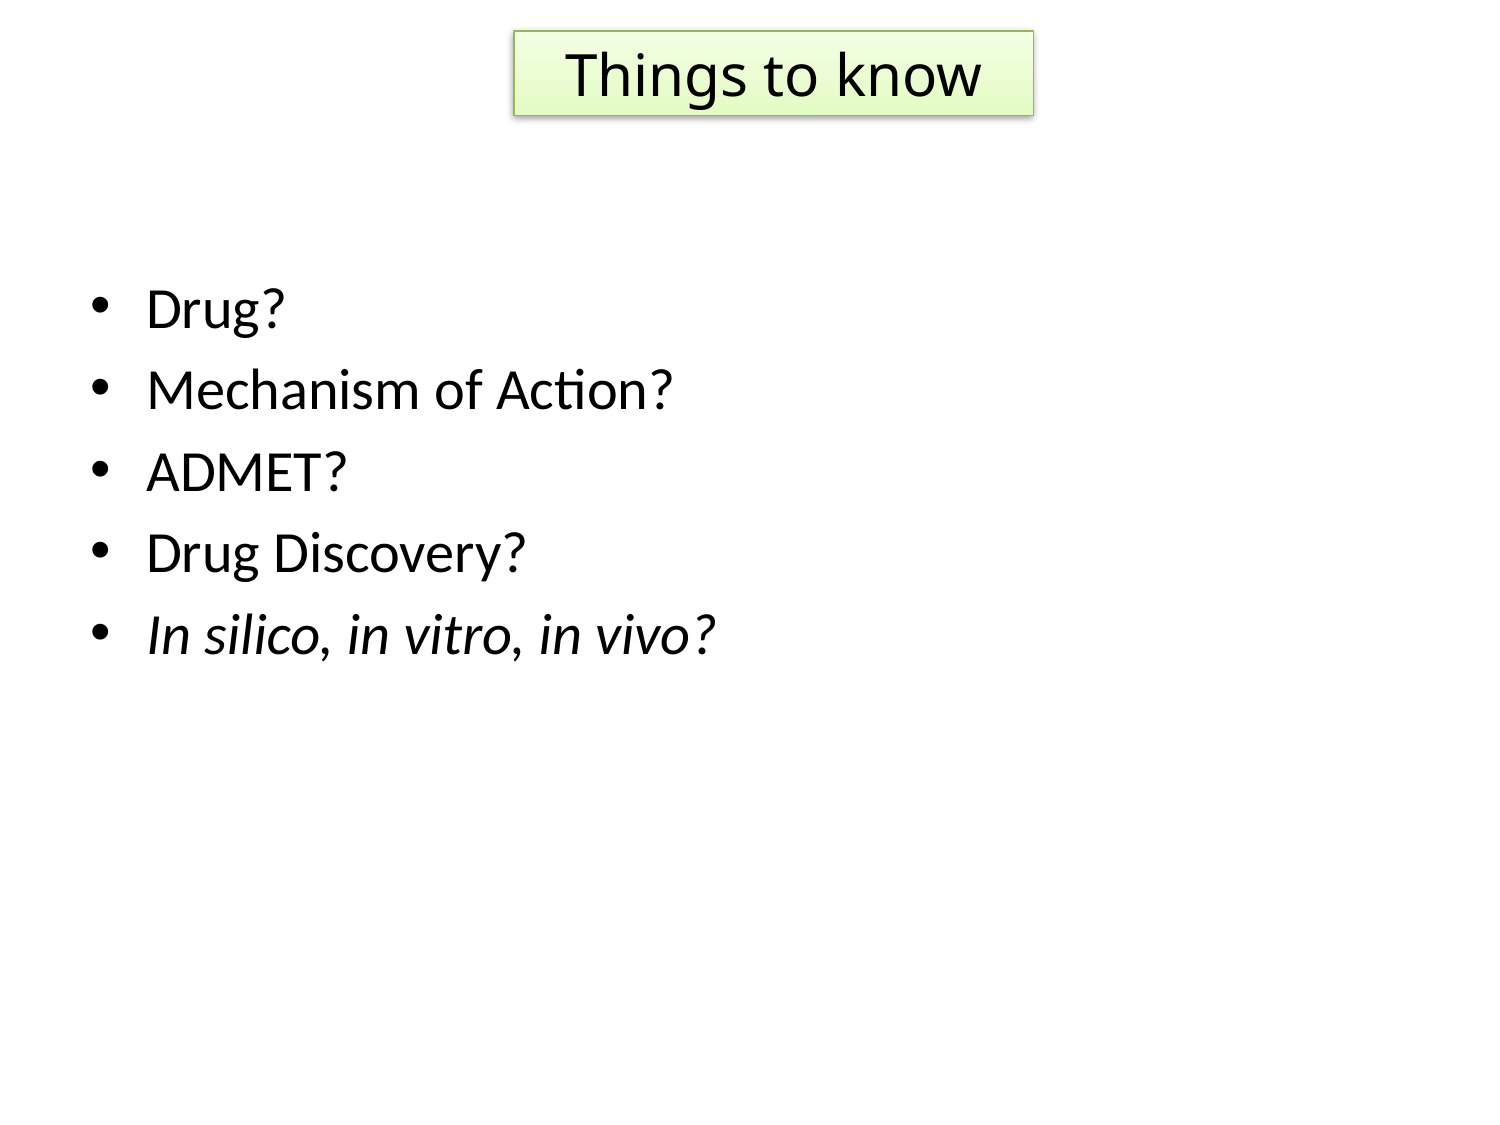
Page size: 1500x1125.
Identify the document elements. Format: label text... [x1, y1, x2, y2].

list Drug? Mechanism of Action? ADMET? Drug Discovery? In silico, in vitro, in vivo? [75, 262, 1425, 1005]
text_box Things to know [513, 30, 1034, 116]
